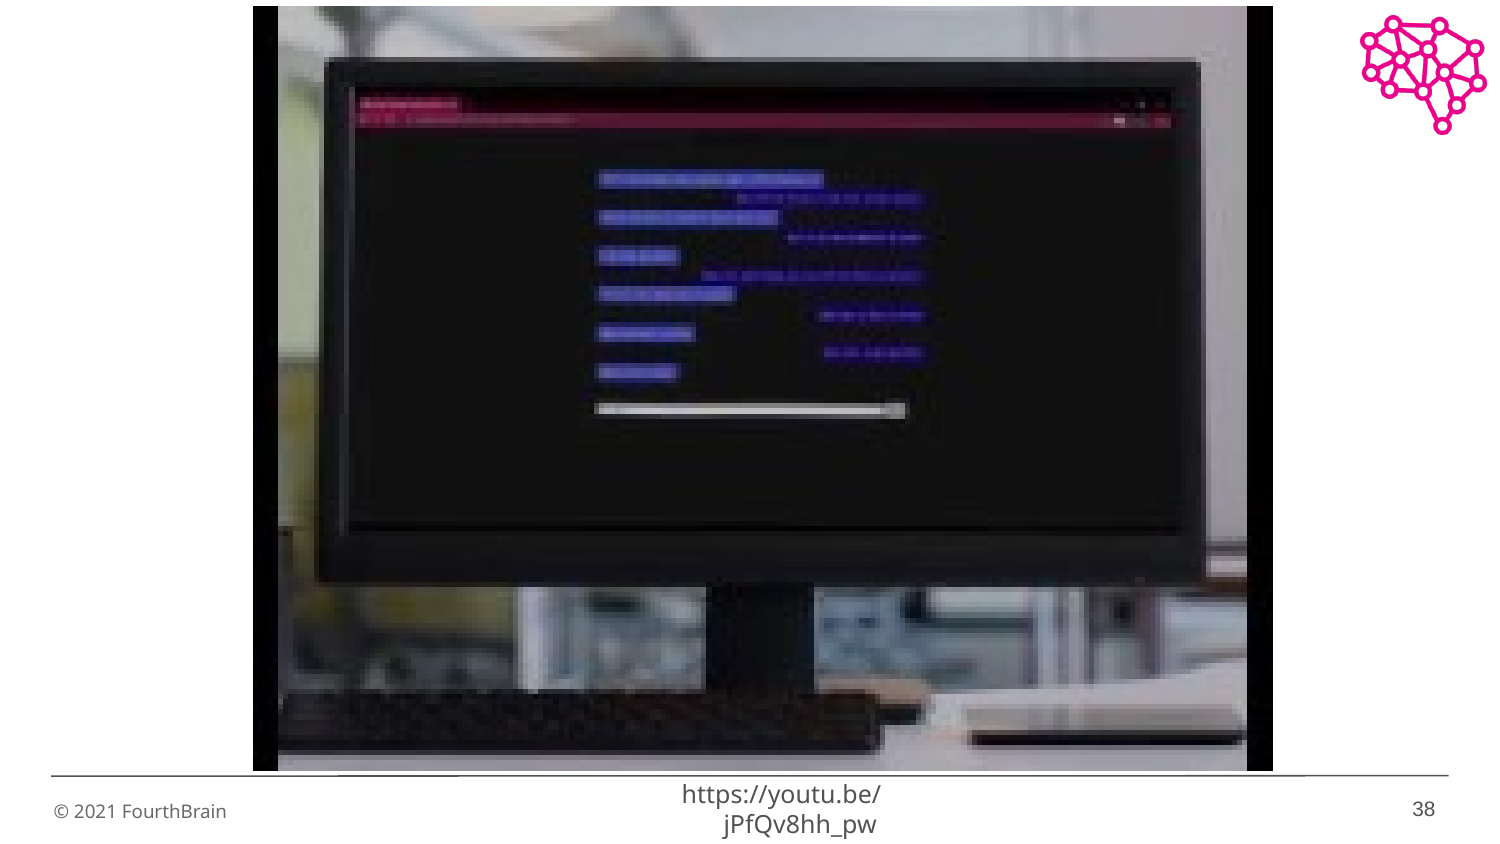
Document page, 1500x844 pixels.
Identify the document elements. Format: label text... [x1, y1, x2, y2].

picture [1360, 15, 1487, 135]
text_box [252, 5, 1274, 772]
slide_number 38 [1360, 776, 1451, 841]
list https://youtu.be/jPfQv8hh_pw [553, 780, 973, 844]
